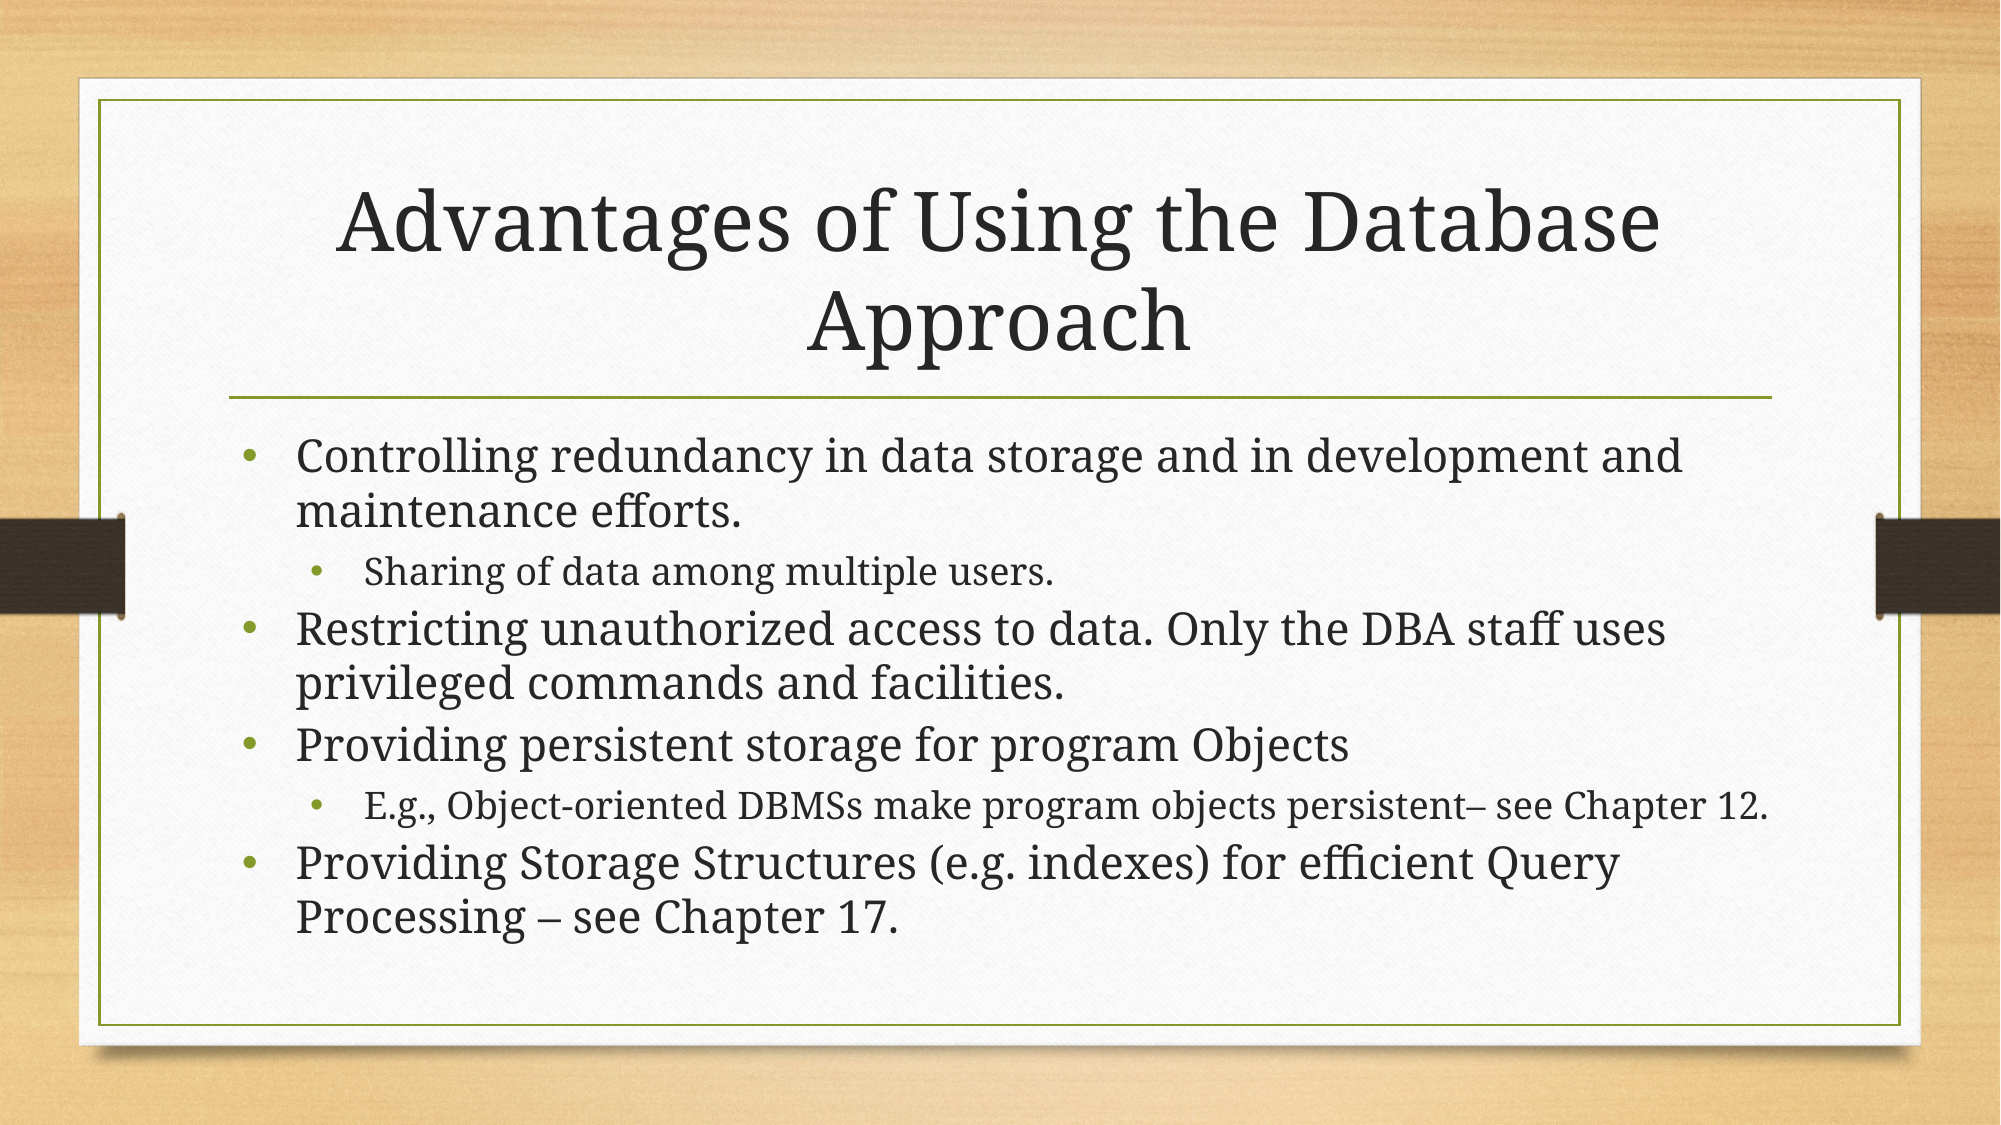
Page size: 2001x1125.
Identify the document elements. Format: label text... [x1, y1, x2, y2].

title Advantages of Using the Database Approach [212, 161, 1788, 375]
picture [0, 0, 2001, 1125]
list Controlling redundancy in data storage and in development and maintenance efforts. Sharing of data among multiple users. Restricting unauthorized access to data. Only the DBA staff uses privileged commands and facilities. Providing persistent storage for program Objects E.g., Object-oriented DBMSs make program objects persistent– see Chapter 12. Providing Storage Structures (e.g. indexes) for efficient Query Processing – see Chapter 17. [212, 419, 1788, 964]
